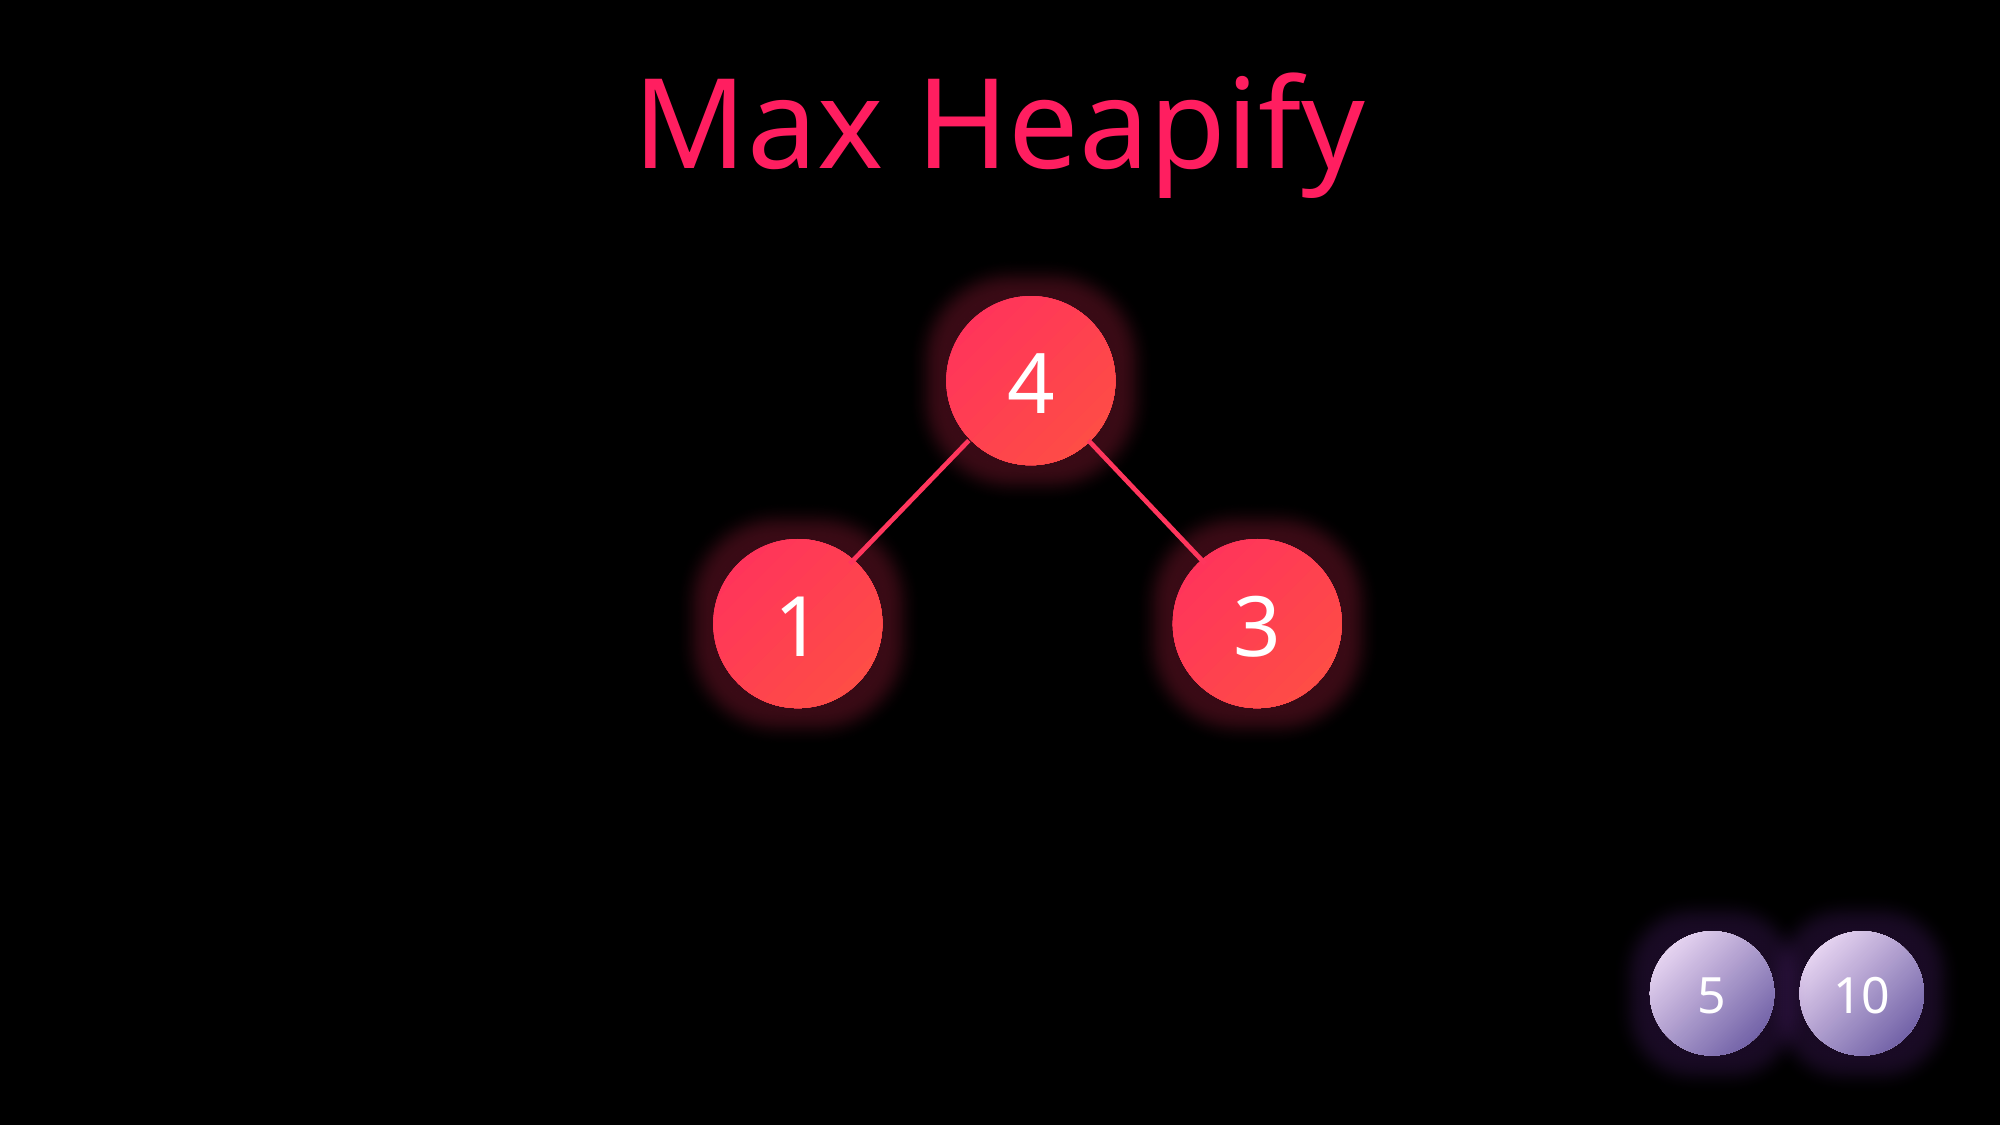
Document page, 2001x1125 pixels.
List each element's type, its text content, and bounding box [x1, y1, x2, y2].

text_box 5 [1648, 930, 1776, 1057]
text_box 10 [1801, 930, 1925, 1057]
text_box 3 [1171, 537, 1343, 710]
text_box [1088, 440, 1206, 564]
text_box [849, 440, 969, 564]
text_box 4 [945, 295, 1117, 467]
text_box 1 [712, 537, 884, 710]
text_box Max Heapify [619, 35, 1381, 201]
